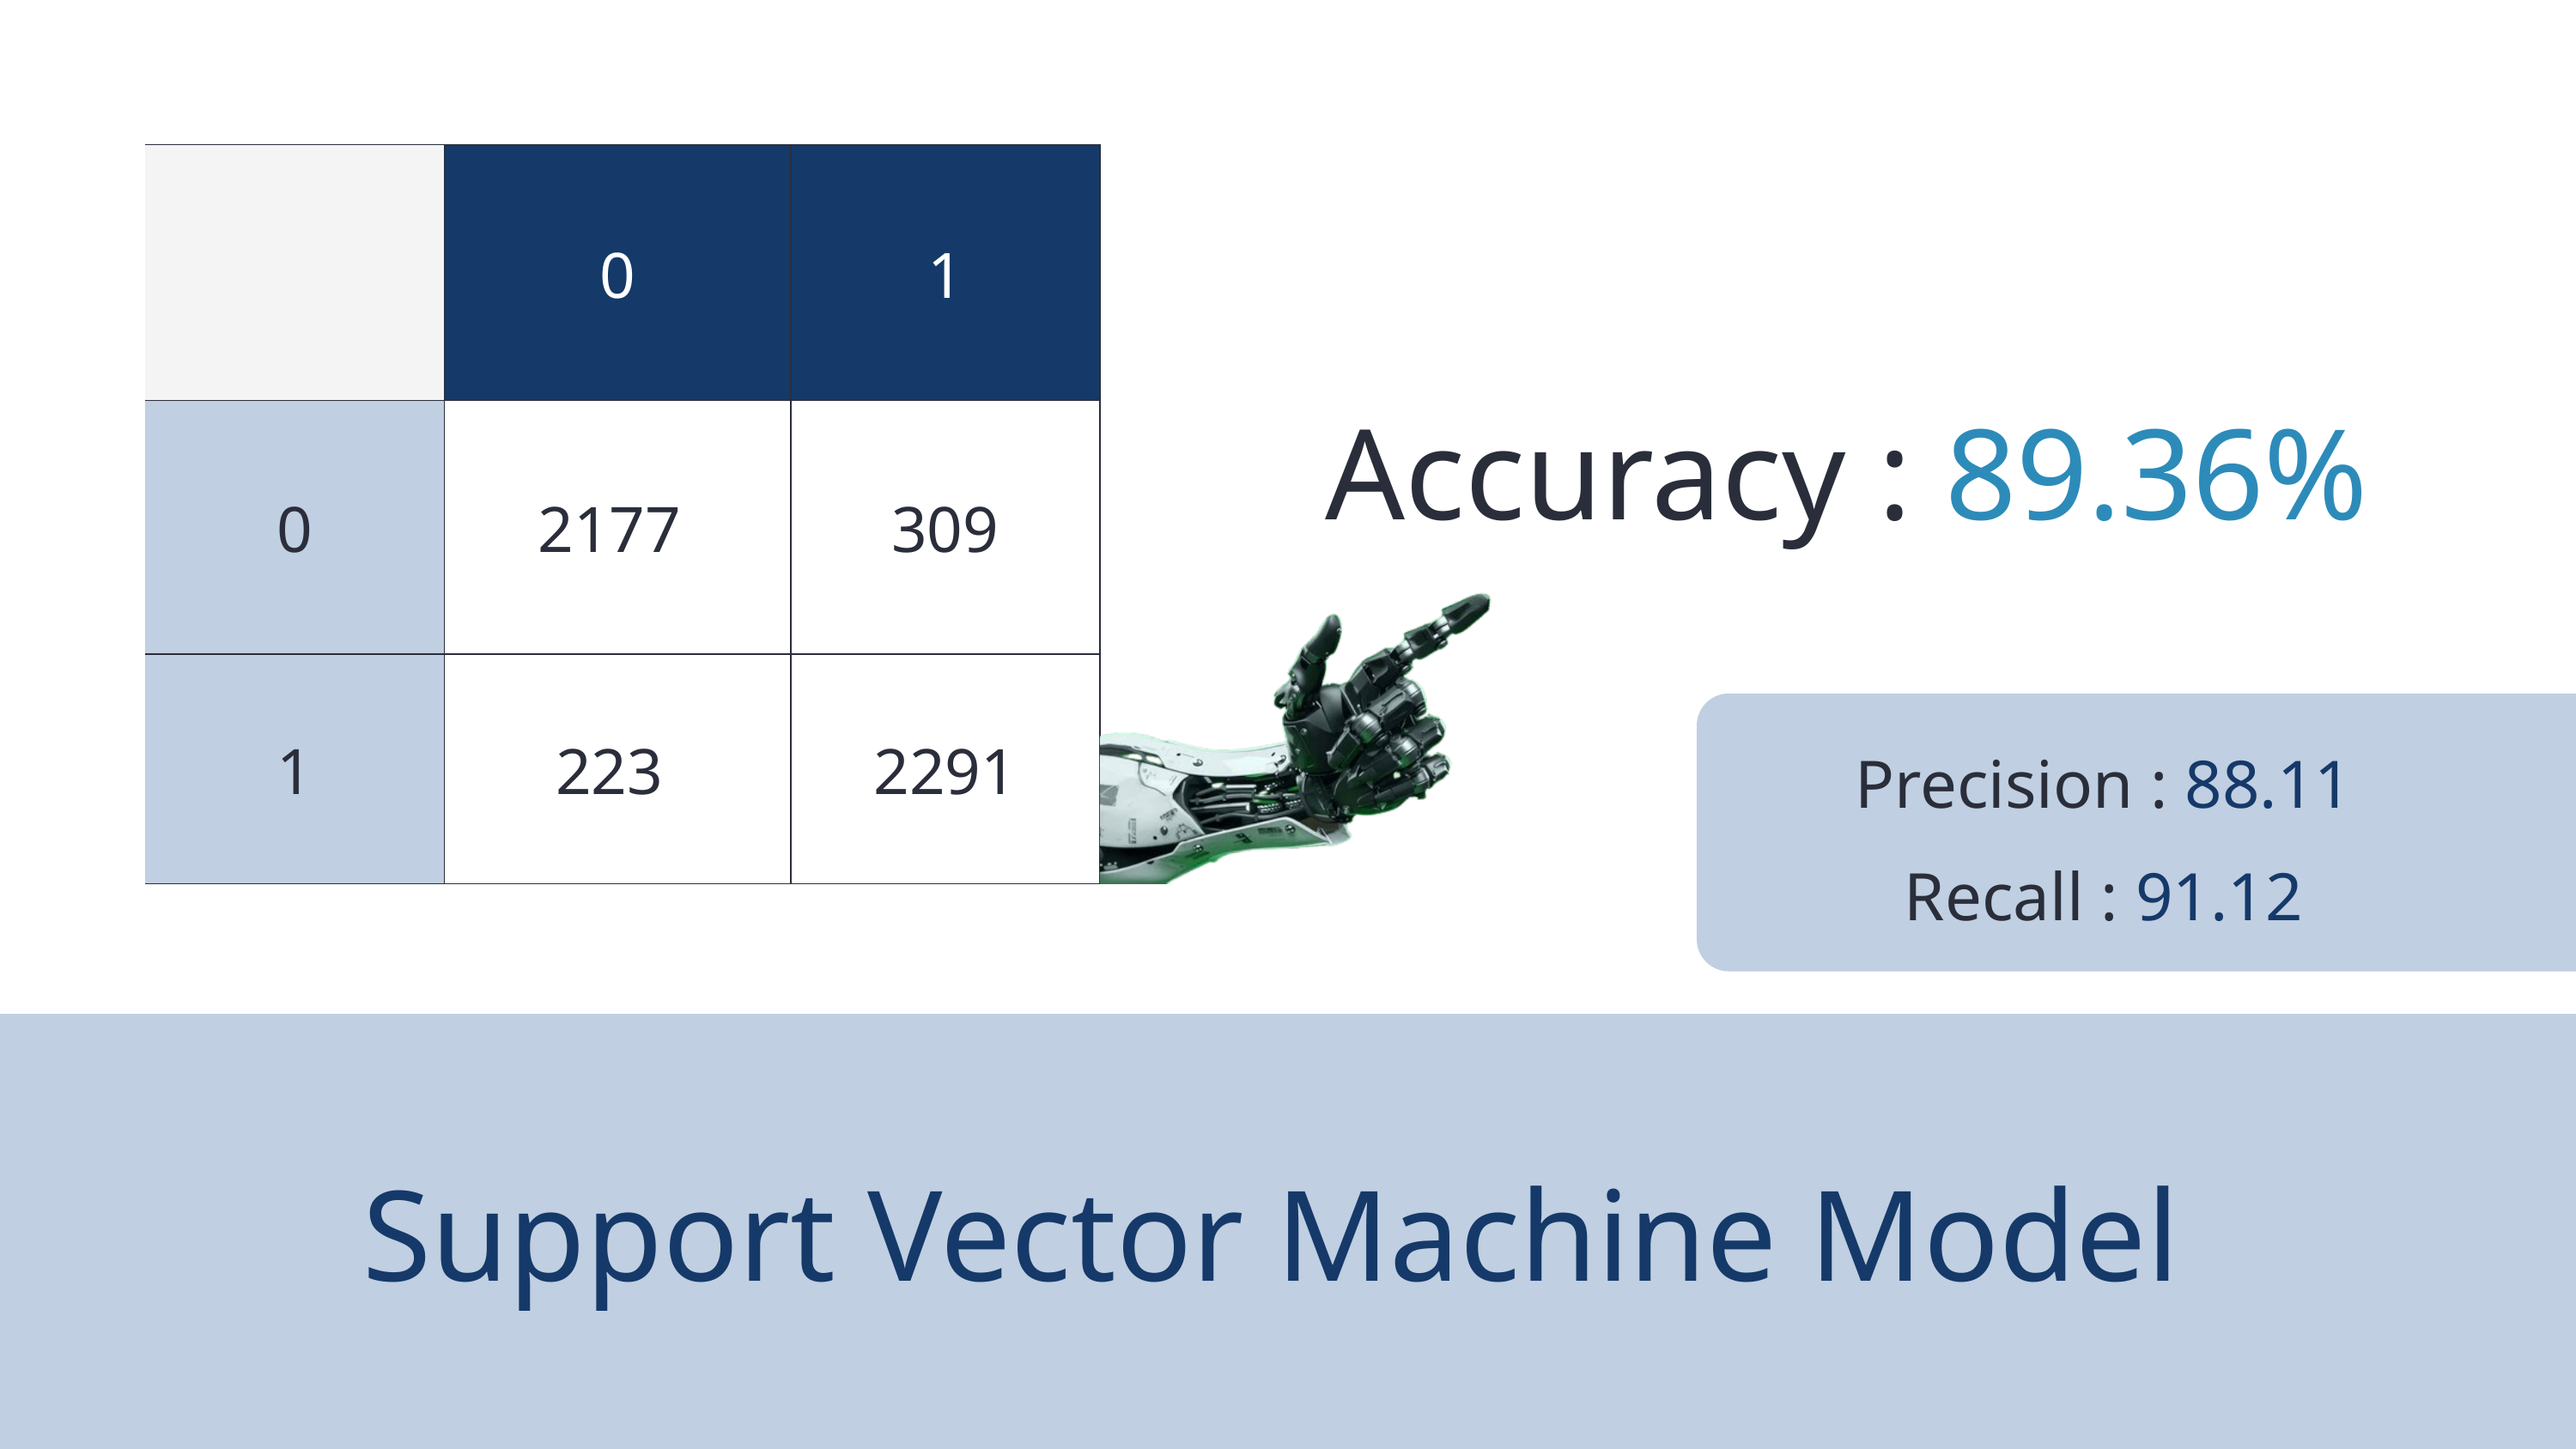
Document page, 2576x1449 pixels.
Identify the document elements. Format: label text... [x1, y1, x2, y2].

table_cell 0 [145, 401, 444, 653]
table_header 1 [792, 145, 1099, 400]
table_cell 2177 [445, 401, 790, 653]
table_header [145, 145, 444, 400]
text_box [1696, 693, 2576, 972]
table_cell 2291 [792, 655, 1099, 883]
table_cell 1 [145, 655, 444, 883]
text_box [0, 1014, 2576, 1449]
text_box [1099, 575, 1564, 884]
text_box Accuracy : 89.36% [1287, 330, 2406, 545]
table_cell 223 [445, 655, 790, 883]
table_cell 309 [792, 401, 1099, 653]
table_header 0 [445, 145, 790, 400]
